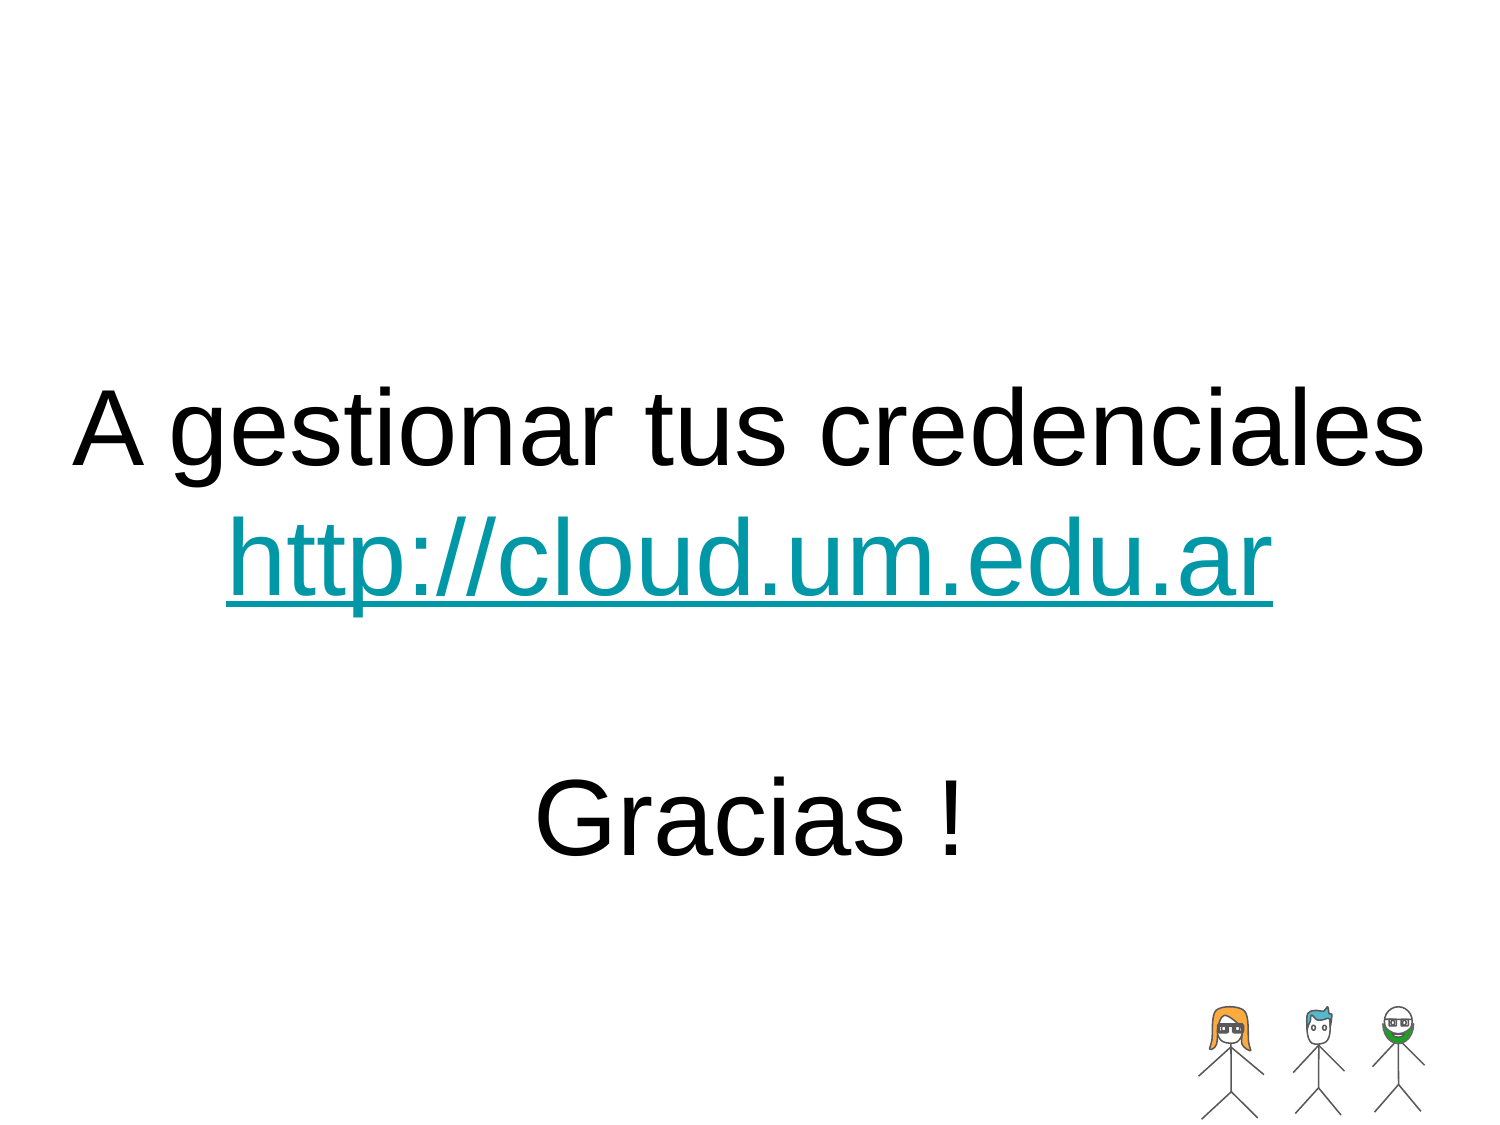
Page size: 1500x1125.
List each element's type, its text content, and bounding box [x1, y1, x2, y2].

title A gestionar tus credenciales http://cloud.um.edu.ar Gracias ! [51, 162, 1449, 892]
